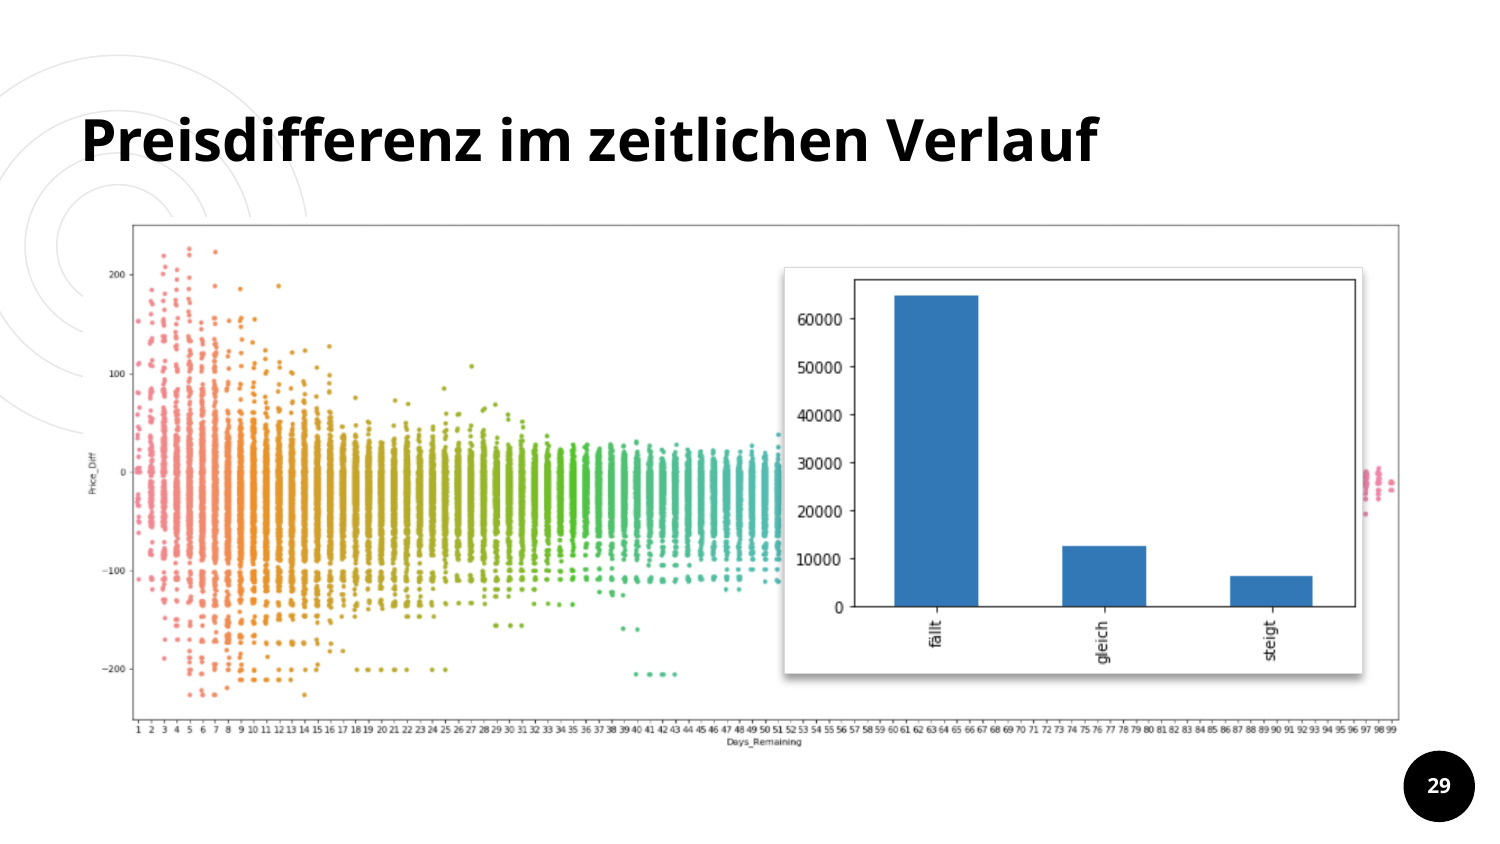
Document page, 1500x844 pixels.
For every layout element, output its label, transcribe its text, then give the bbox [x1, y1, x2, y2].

text_box Preisdifferenz im zeitlichen Verlauf [64, 75, 1185, 188]
picture [82, 217, 1404, 751]
slide_number 29 [1403, 750, 1475, 823]
